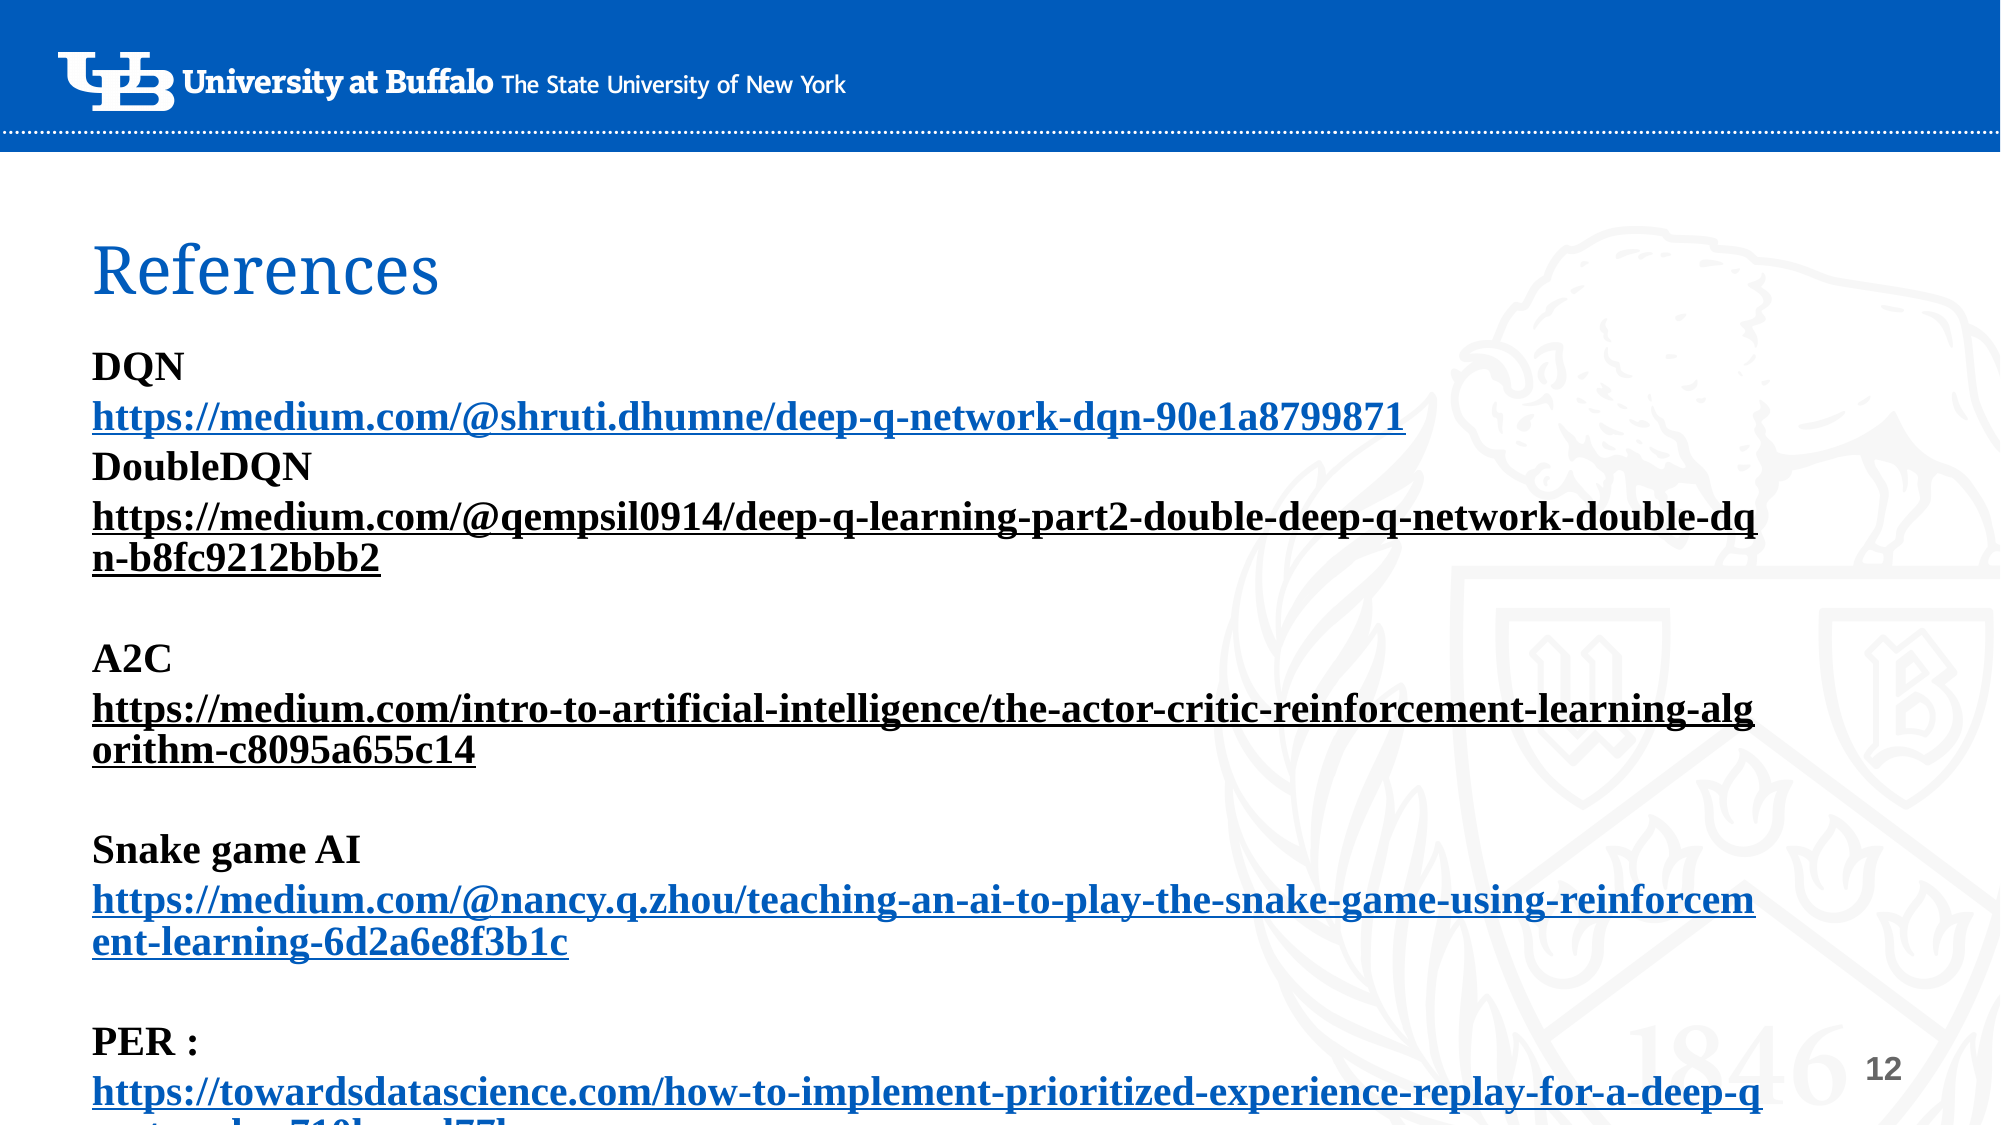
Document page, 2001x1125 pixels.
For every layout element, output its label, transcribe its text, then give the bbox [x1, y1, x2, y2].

text_box DQN https://medium.com/@shruti.dhumne/deep-q-network-dqn-90e1a8799871 DoubleDQN https://medium.com/@qempsil0914/deep-q-learning-part2-double-deep-q-network-double-dqn-b8fc9212bbb2 A2C https://medium.com/intro-to-artificial-intelligence/the-actor-critic-reinforcement-learning-algorithm-c8095a655c14 Snake game AI https://medium.com/@nancy.q.zhou/teaching-an-ai-to-play-the-snake-game-using-reinforcement-learning-6d2a6e8f3b1c PER : https://towardsdatascience.com/how-to-implement-prioritized-experience-replay-for-a-deep-q-network-a710beecd77b Dueling DQN : https://towardsdatascience.com/dueling-deep-q-networks-81ffab672751 [77, 331, 1786, 1125]
title References [77, 228, 1218, 317]
footer 12 [1786, 1036, 1918, 1097]
picture [0, 0, 2001, 1125]
